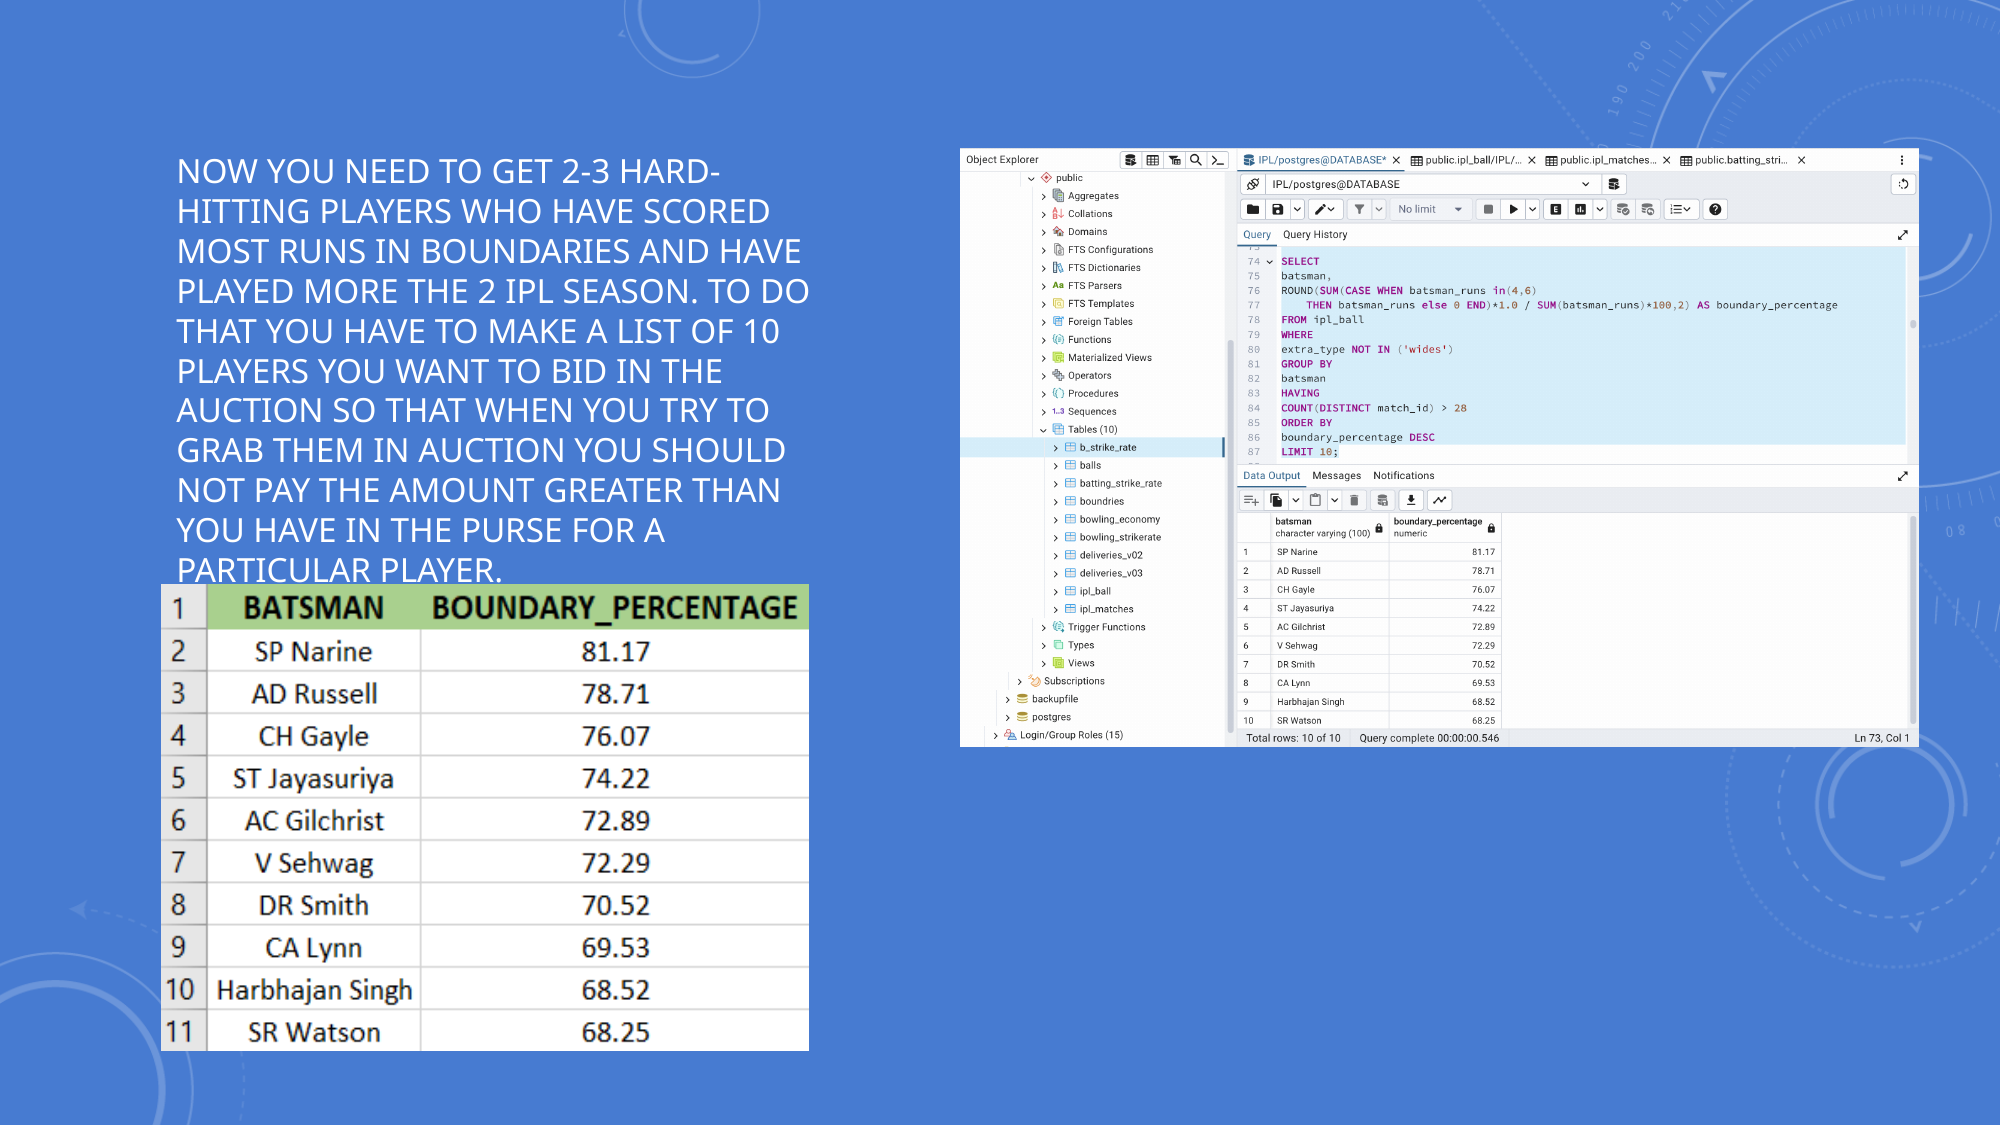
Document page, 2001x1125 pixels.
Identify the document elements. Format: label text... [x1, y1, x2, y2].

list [959, 147, 1919, 748]
title Now you need to get 2-3 Hard-hitting players who have scored most runs in boundaries and have played more the 2 ipl season. To do that you have to make a list of 10 players you want to bid in the auction so that when you try to grab them in auction you should not pay the amount greater than you have in the purse for a particular player. [161, 143, 866, 800]
picture [0, 0, 2000, 1125]
